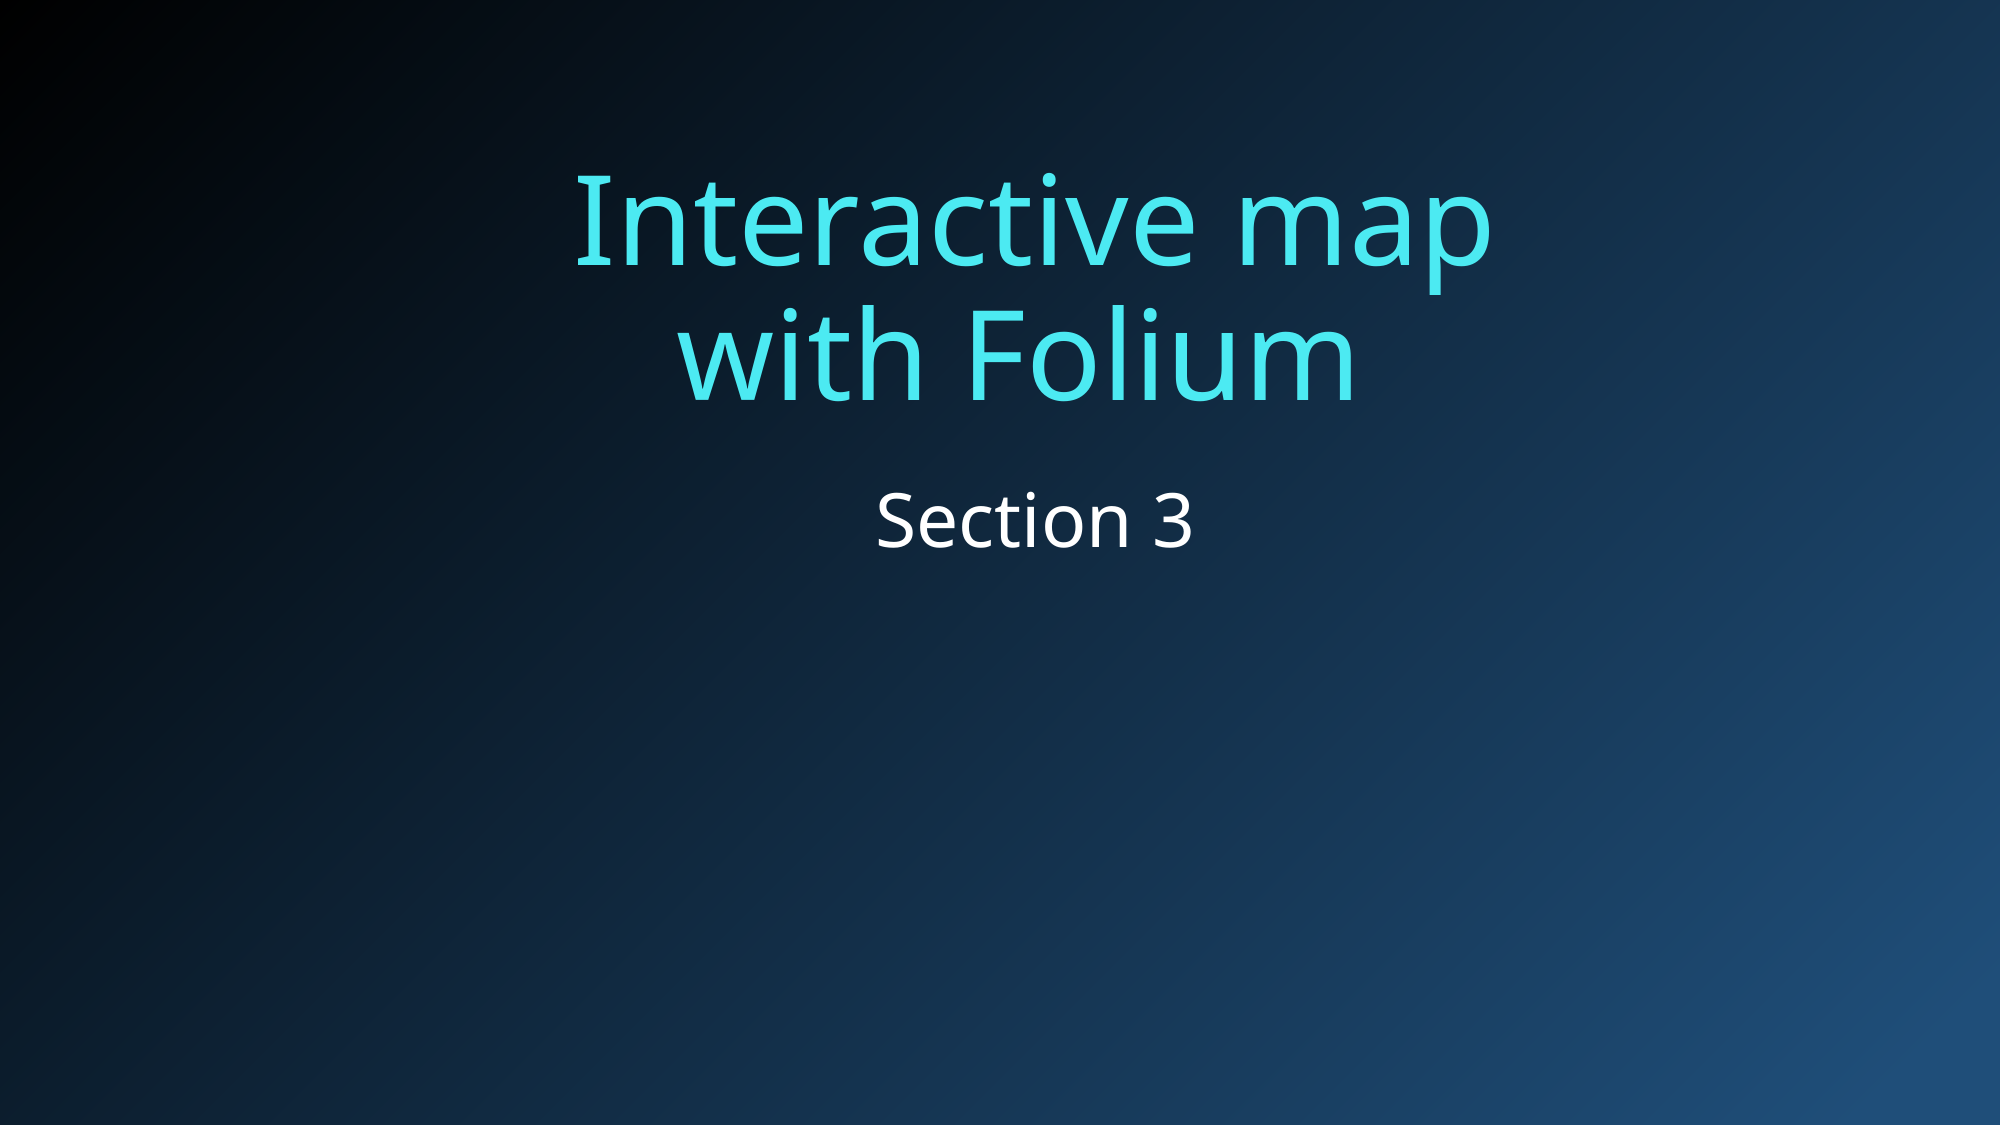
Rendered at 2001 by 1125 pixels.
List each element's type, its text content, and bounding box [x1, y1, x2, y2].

title Interactive map with Folium [460, 95, 1610, 435]
list Section 3 [547, 474, 1523, 903]
